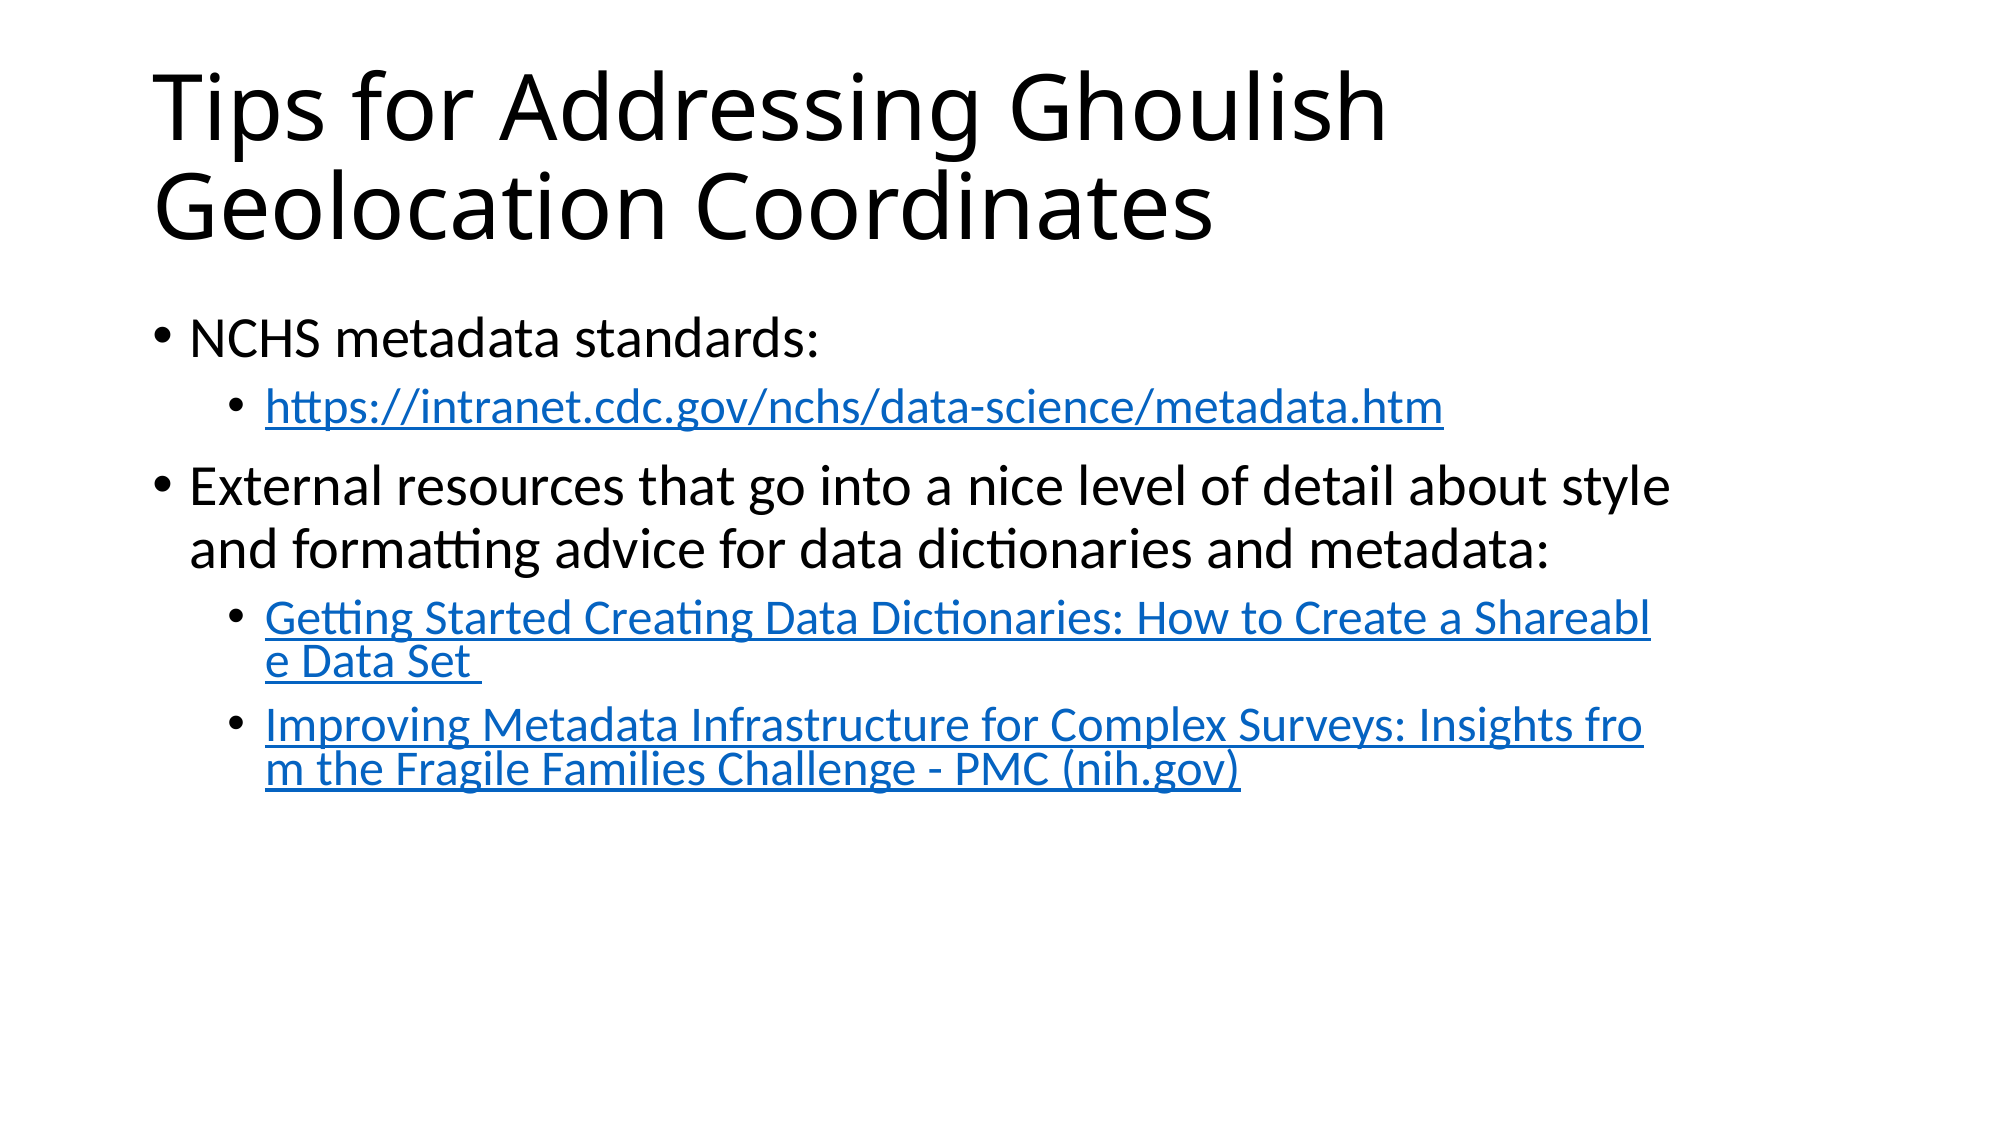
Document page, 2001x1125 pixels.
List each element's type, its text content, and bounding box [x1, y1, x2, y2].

title Tips for Addressing Ghoulish Geolocation Coordinates [137, 51, 1863, 269]
list NCHS metadata standards: https://intranet.cdc.gov/nchs/data-science/metadata.htm External resources that go into a nice level of detail about style and formatting advice for data dictionaries and metadata: Getting Started Creating Data Dictionaries: How to Create a Shareable Data Set Improving Metadata Infrastructure for Complex Surveys: Insights from the Fragile Families Challenge - PMC (nih.gov) [137, 299, 1691, 1014]
